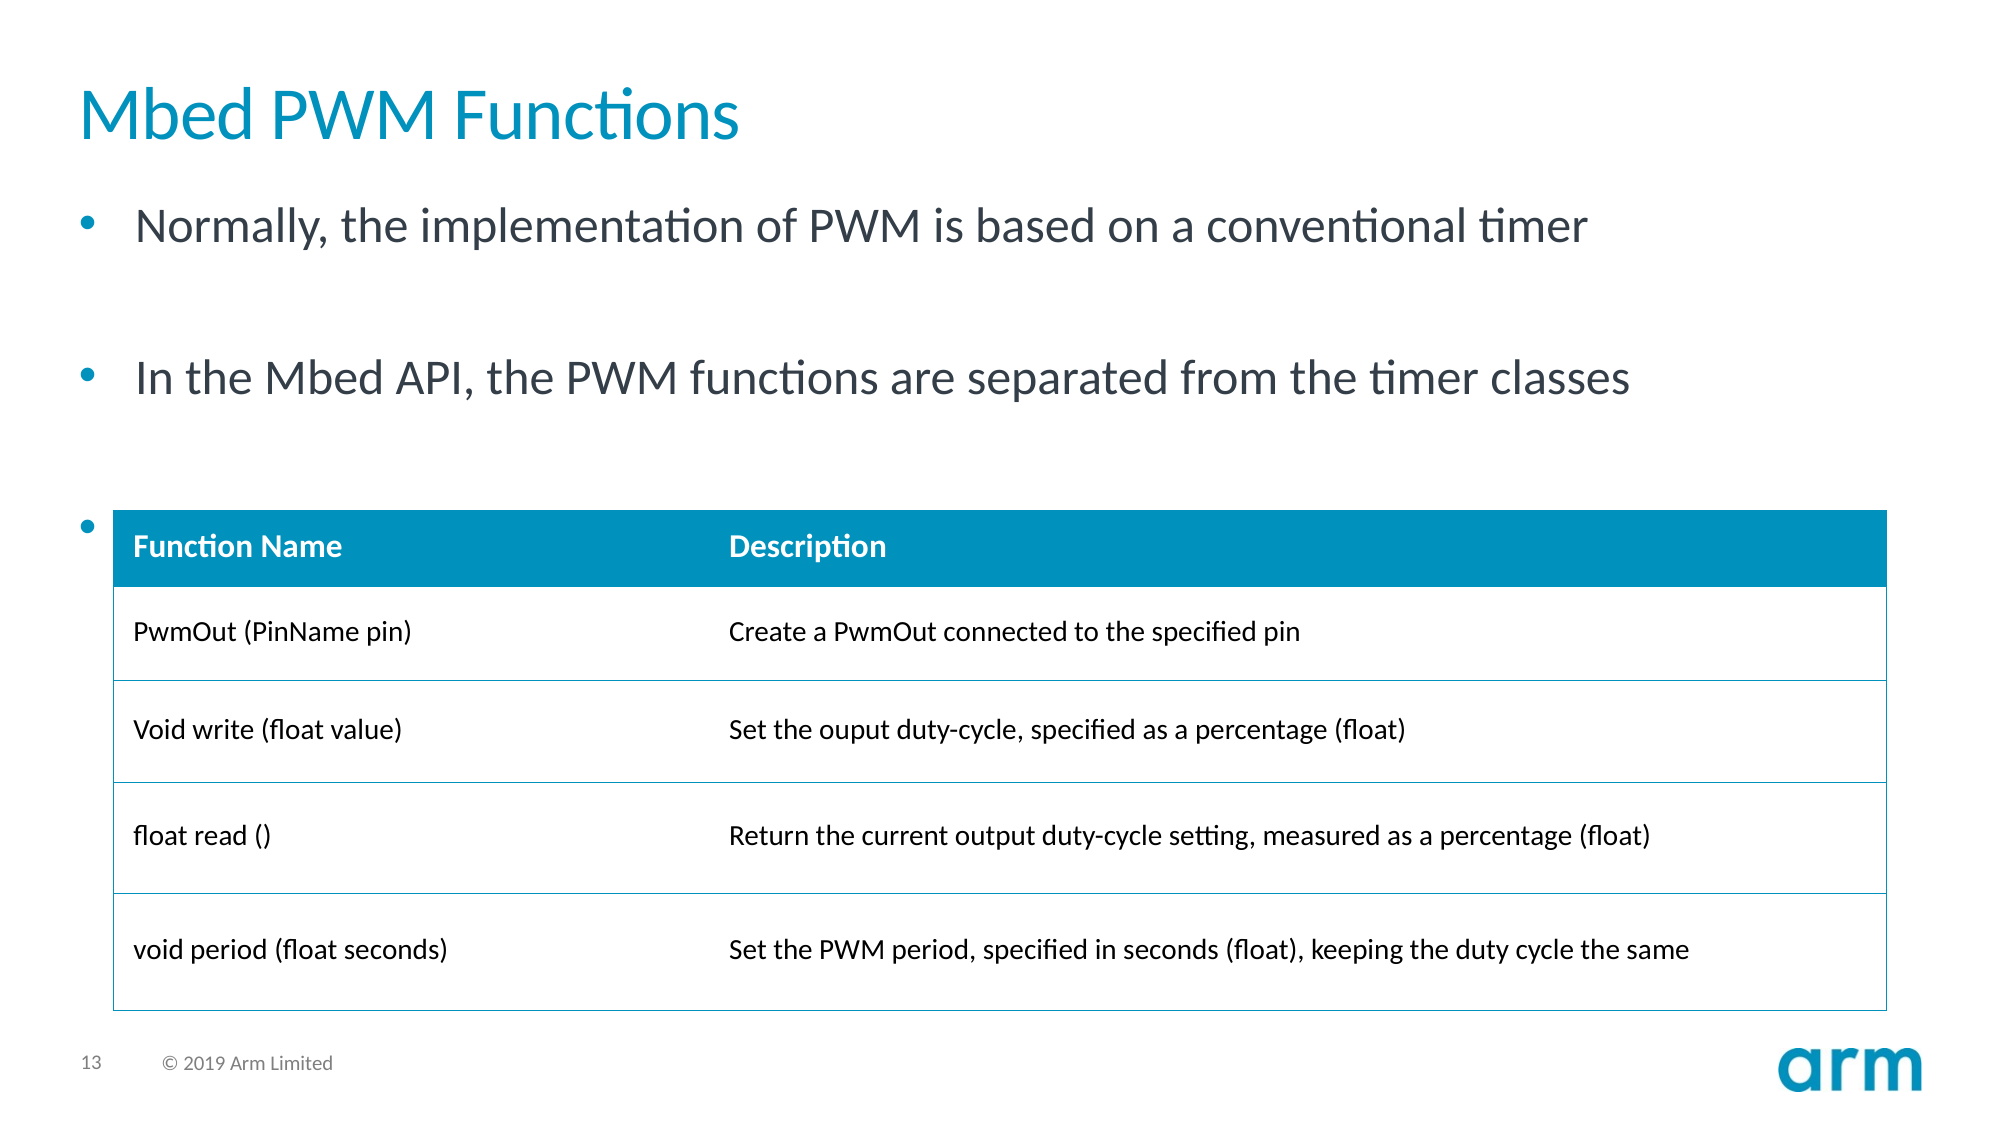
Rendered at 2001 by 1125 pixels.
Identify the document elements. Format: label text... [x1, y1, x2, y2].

table_cell Return the current output duty-cycle setting, measured as a percentage (float) [709, 783, 1886, 893]
table_cell Set the PWM period, specified in seconds (float), keeping the duty cycle the same [709, 894, 1886, 1010]
title Mbed PWM Functions [78, 78, 1922, 186]
table_header Function Name [114, 511, 709, 586]
list Normally, the implementation of PWM is based on a conventional timer In the Mbed API, the PWM functions are separated from the timer classes The Mbed API functions for PWM are listed below: [78, 192, 1922, 1004]
picture [1788, 1056, 1812, 1083]
picture [1889, 1048, 1903, 1053]
picture [1778, 1048, 1794, 1067]
table_cell PwmOut (PinName pin) [114, 587, 709, 680]
picture [1778, 1072, 1794, 1092]
table_cell Set the ouput duty-cycle, specified as a percentage (float) [709, 681, 1886, 782]
picture [1911, 1048, 1922, 1062]
table_cell float read () [114, 783, 709, 893]
picture [1803, 1048, 1922, 1092]
table_header Description [709, 511, 1886, 586]
table_cell void period (float seconds) [114, 894, 709, 1010]
table_cell Void write (float value) [114, 681, 709, 782]
table_cell Create a PwmOut connected to the specified pin [709, 587, 1886, 680]
